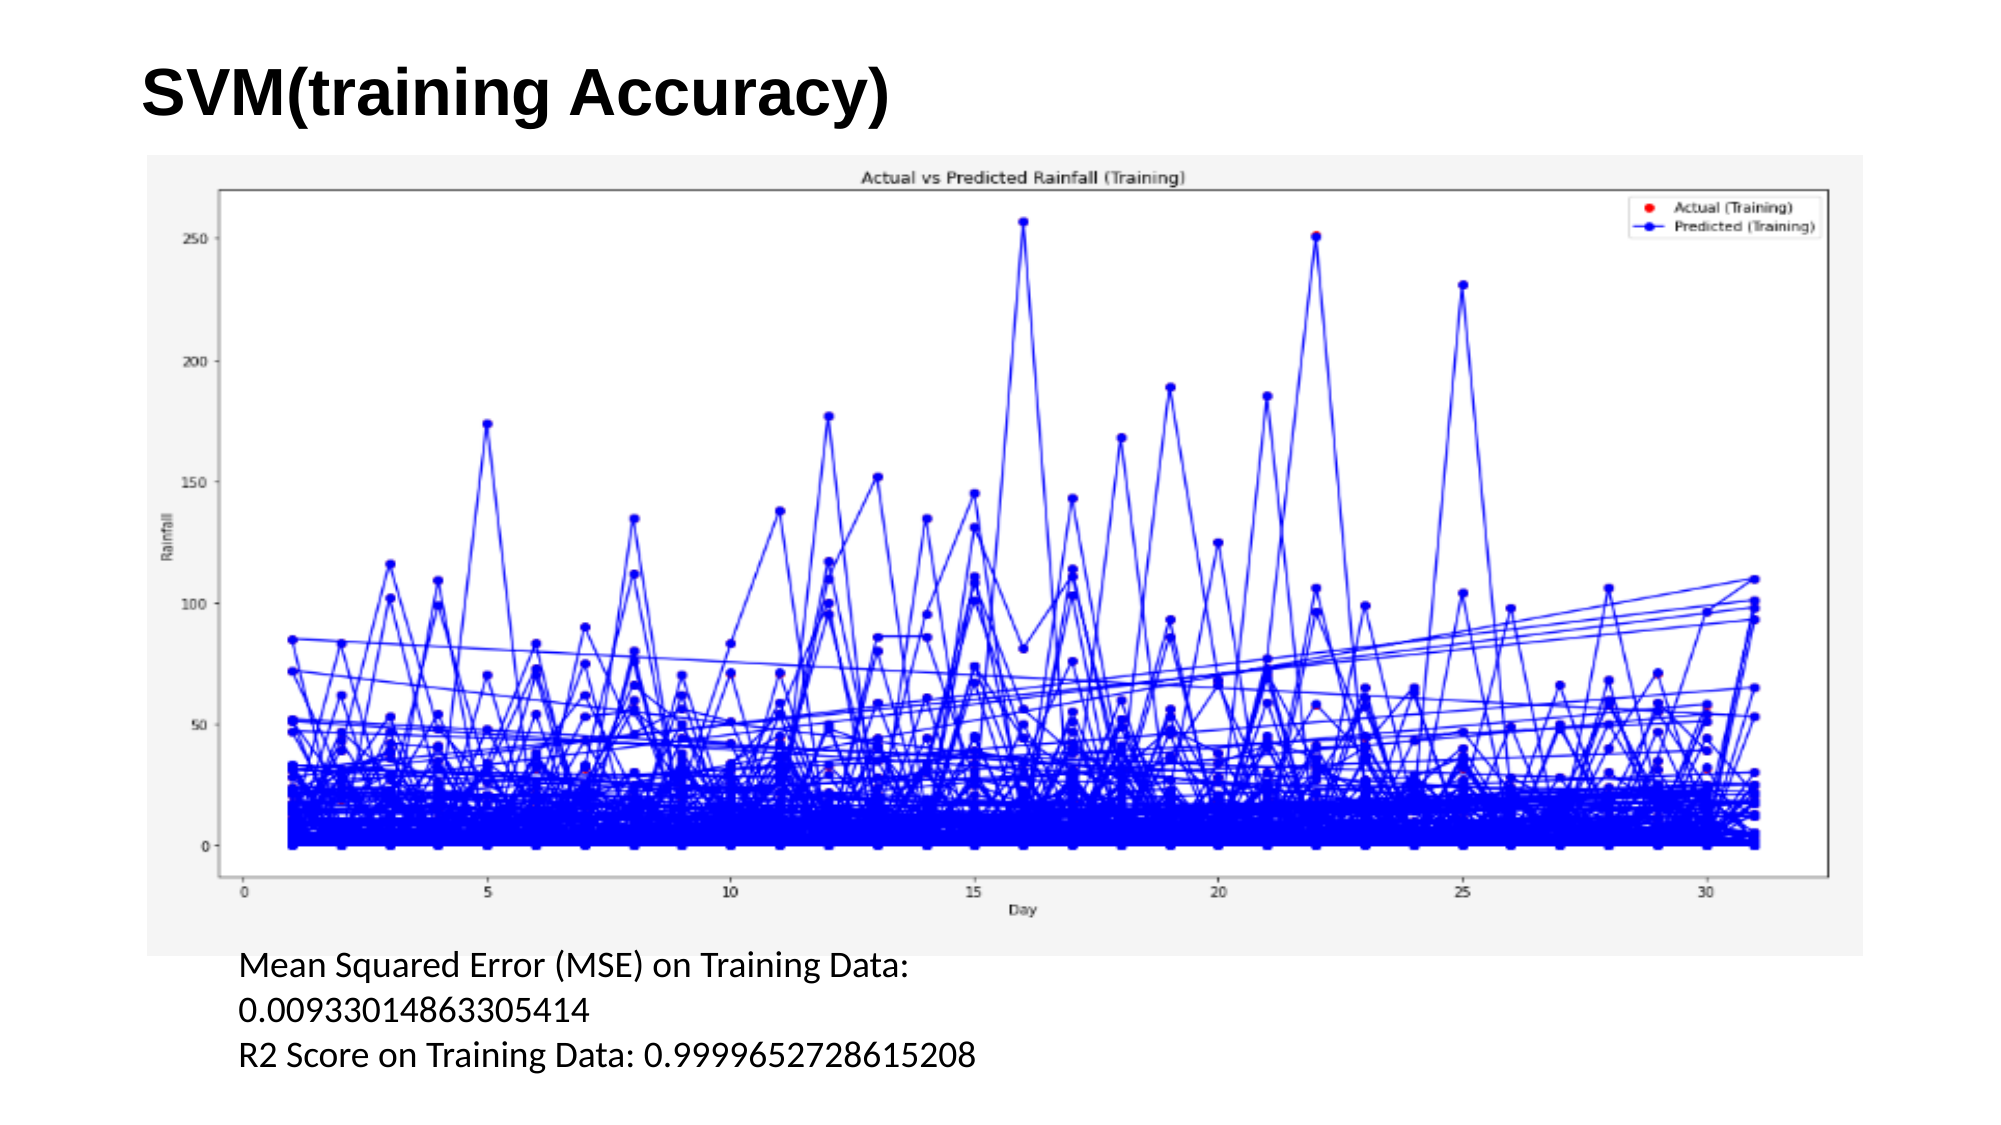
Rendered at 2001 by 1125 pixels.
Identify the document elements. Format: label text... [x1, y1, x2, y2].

text_box Mean Squared Error (MSE) on Training Data: 0.00933014863305414 R2 Score on Training Data: 0.9999652728615208 [223, 956, 1200, 1101]
title SVM(training Accuracy) [108, 33, 1863, 156]
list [147, 155, 1863, 956]
